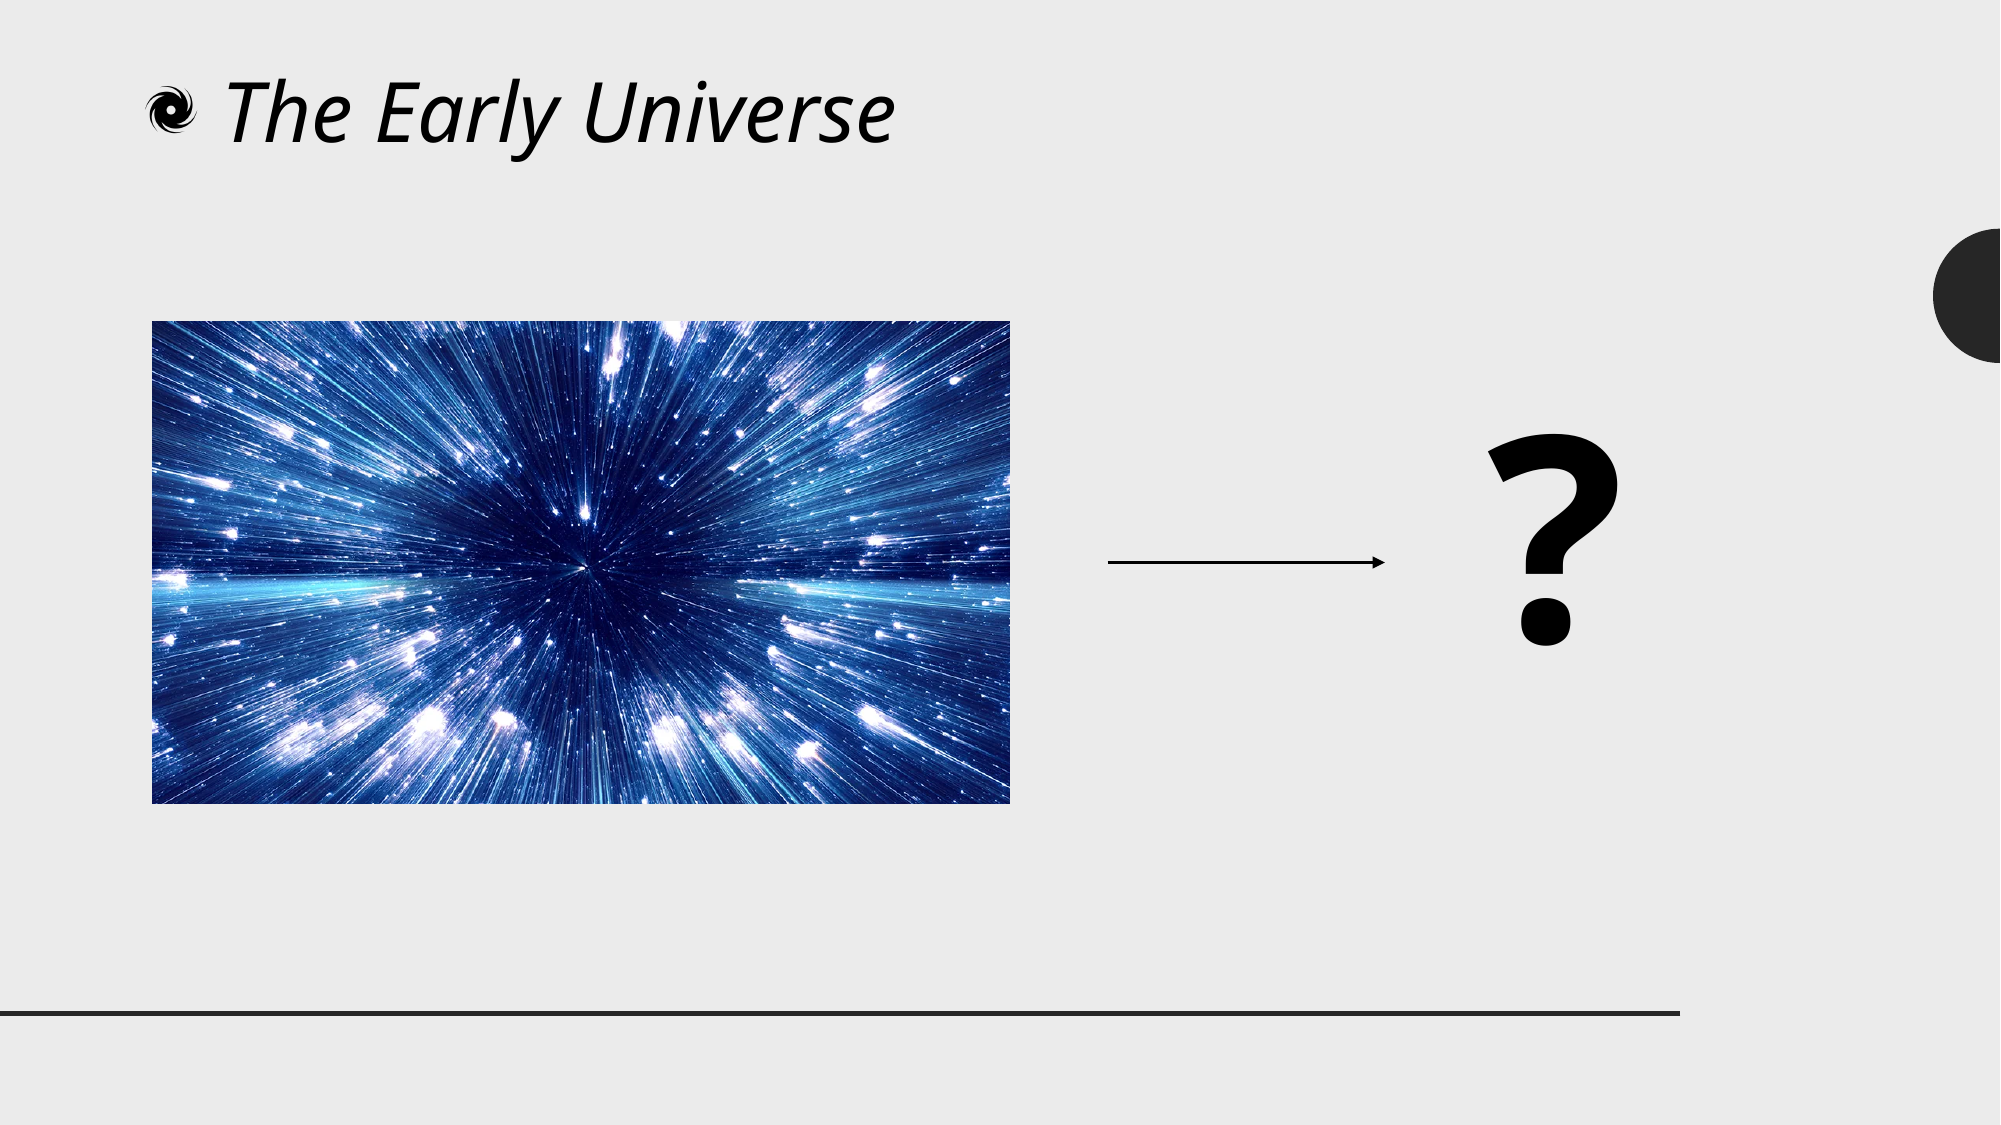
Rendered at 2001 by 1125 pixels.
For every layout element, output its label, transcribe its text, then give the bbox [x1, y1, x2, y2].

picture [141, 80, 201, 139]
text_box ? [1472, 347, 1672, 708]
picture [152, 321, 1010, 804]
text_box The Early Universe [126, 52, 1040, 167]
